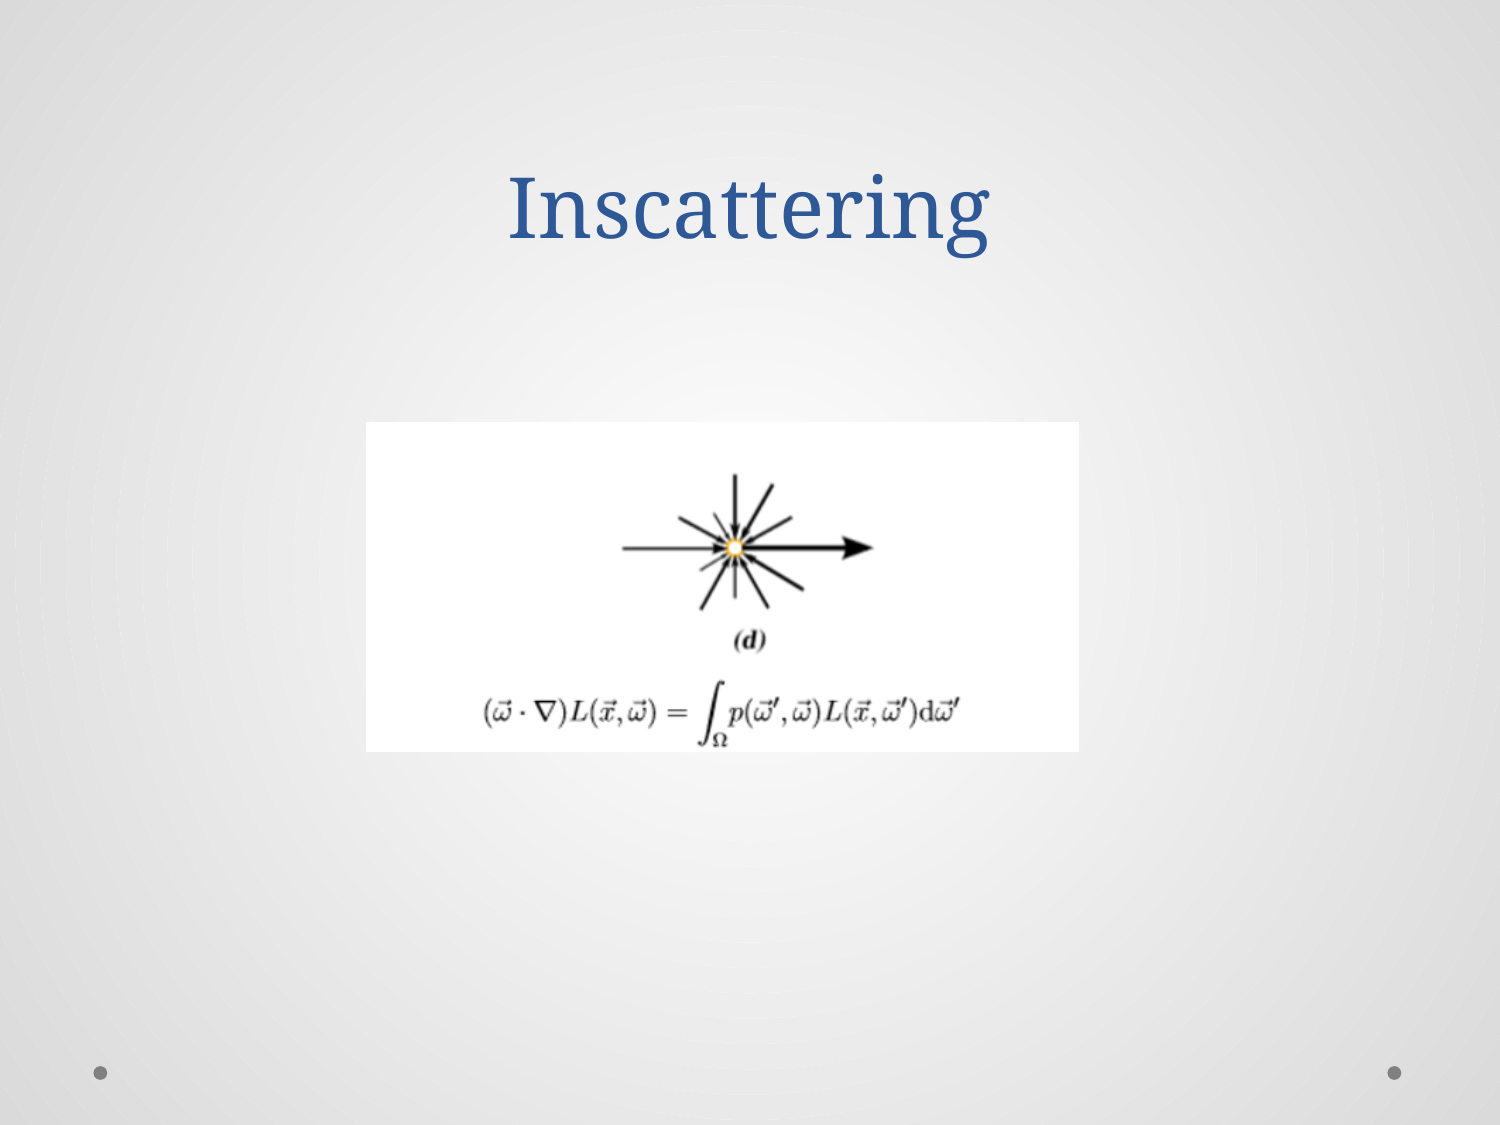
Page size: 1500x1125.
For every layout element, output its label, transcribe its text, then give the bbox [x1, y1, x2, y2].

title Inscattering [75, 0, 1425, 263]
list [366, 422, 1079, 752]
